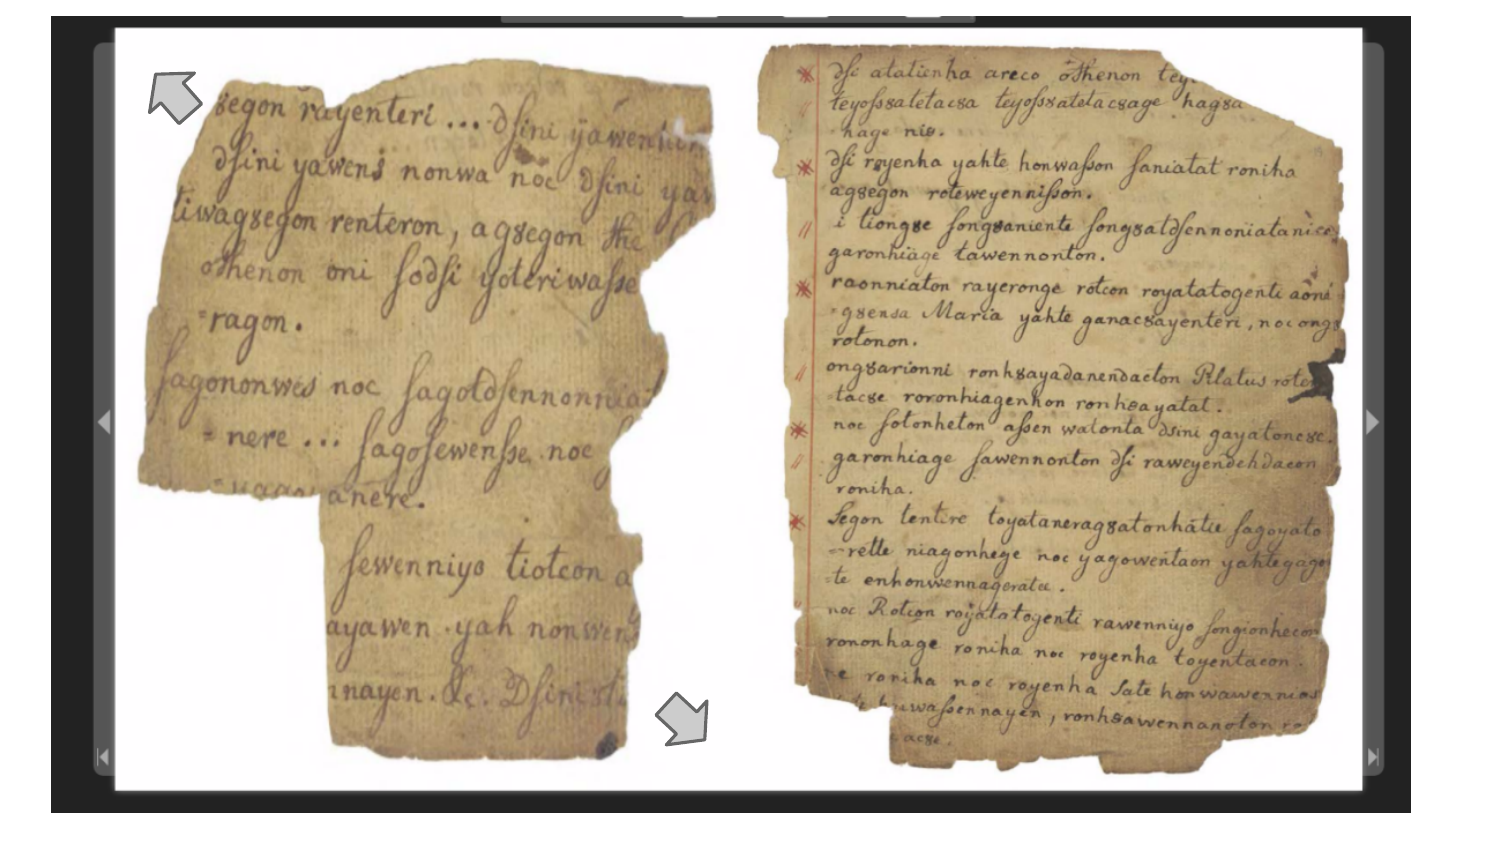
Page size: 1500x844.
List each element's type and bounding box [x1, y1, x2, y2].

picture [51, 15, 1411, 813]
